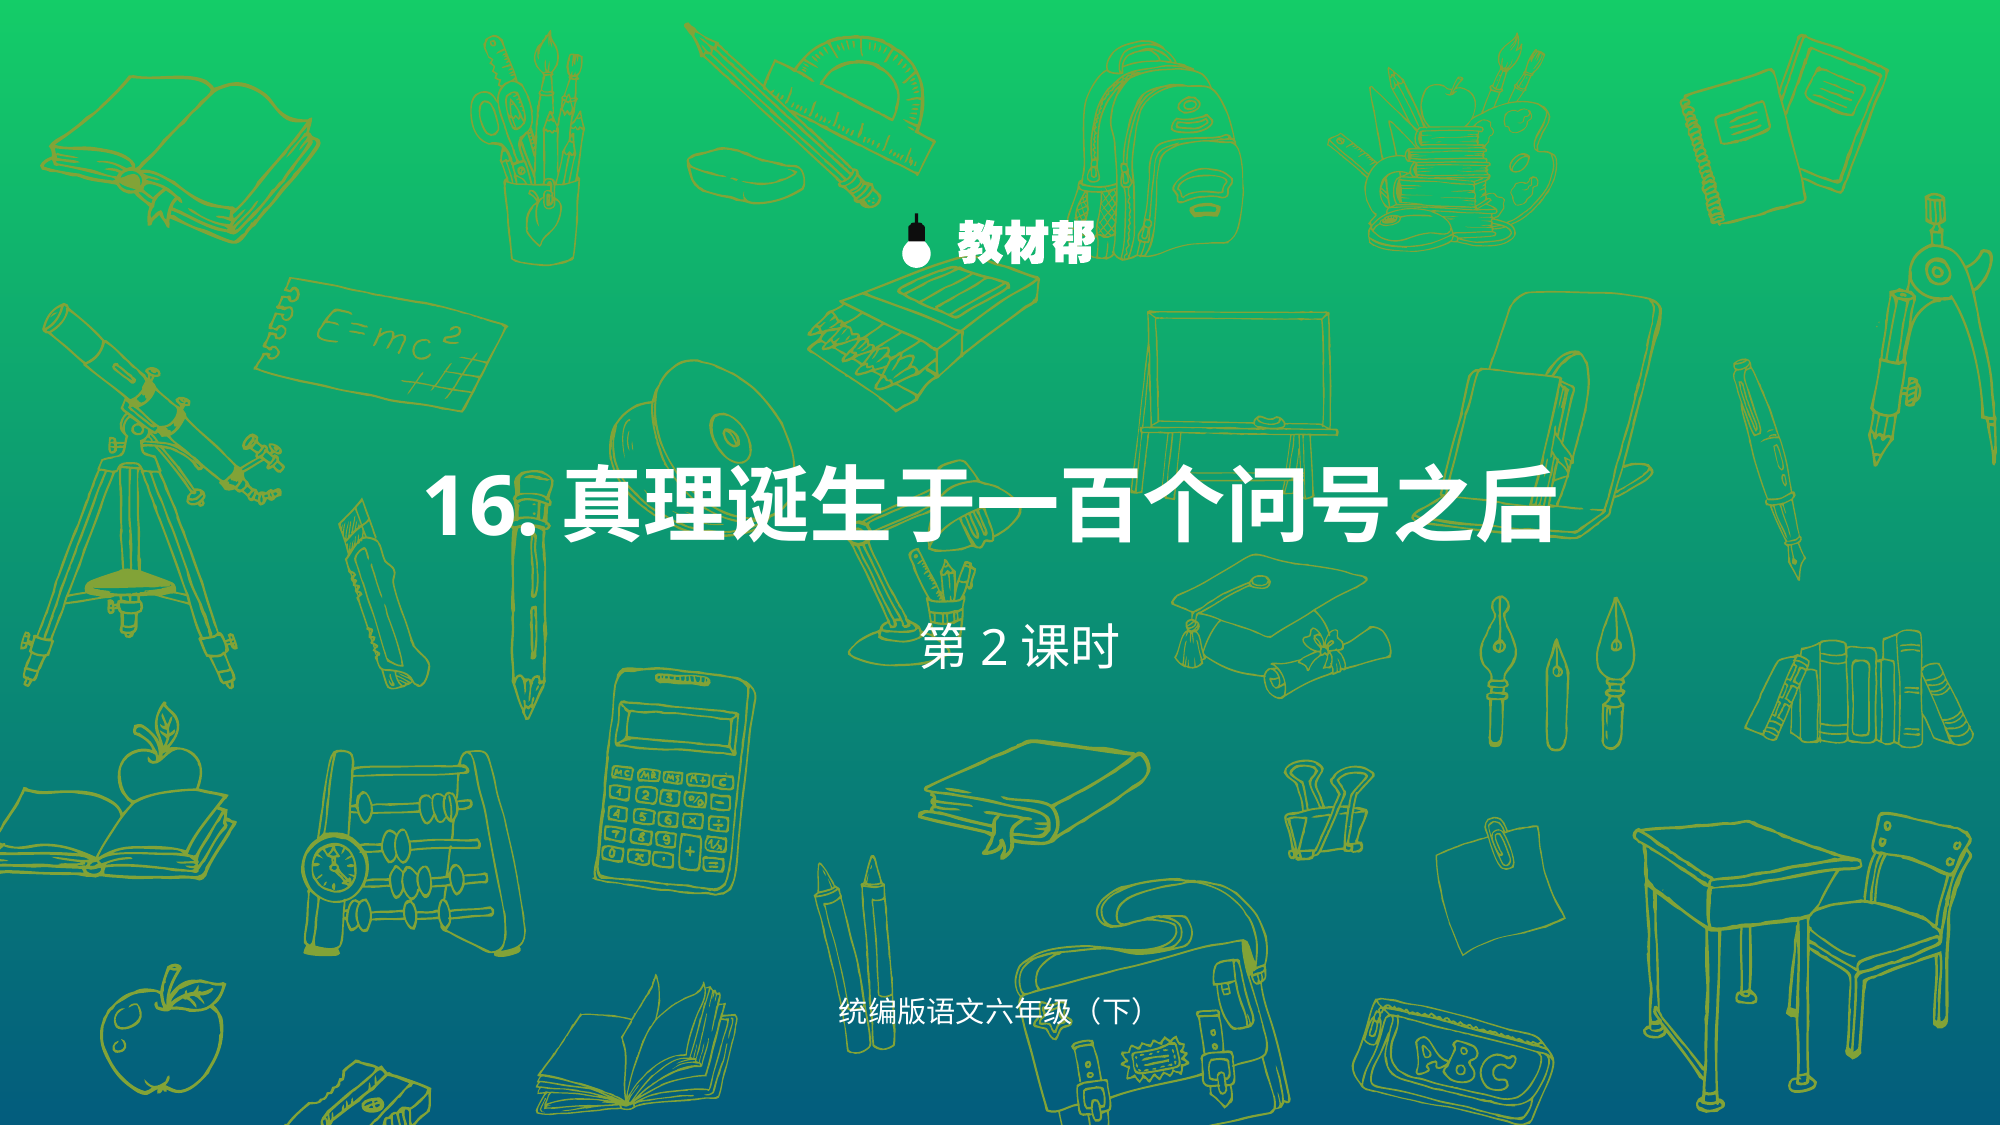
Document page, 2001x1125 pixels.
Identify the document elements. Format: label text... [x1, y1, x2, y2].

text_box 第2课时 [889, 608, 1150, 683]
text_box 16.真理诞生于一百个问号之后 [406, 456, 1807, 562]
text_box 统编版语文六年级（下） [824, 986, 1176, 1037]
